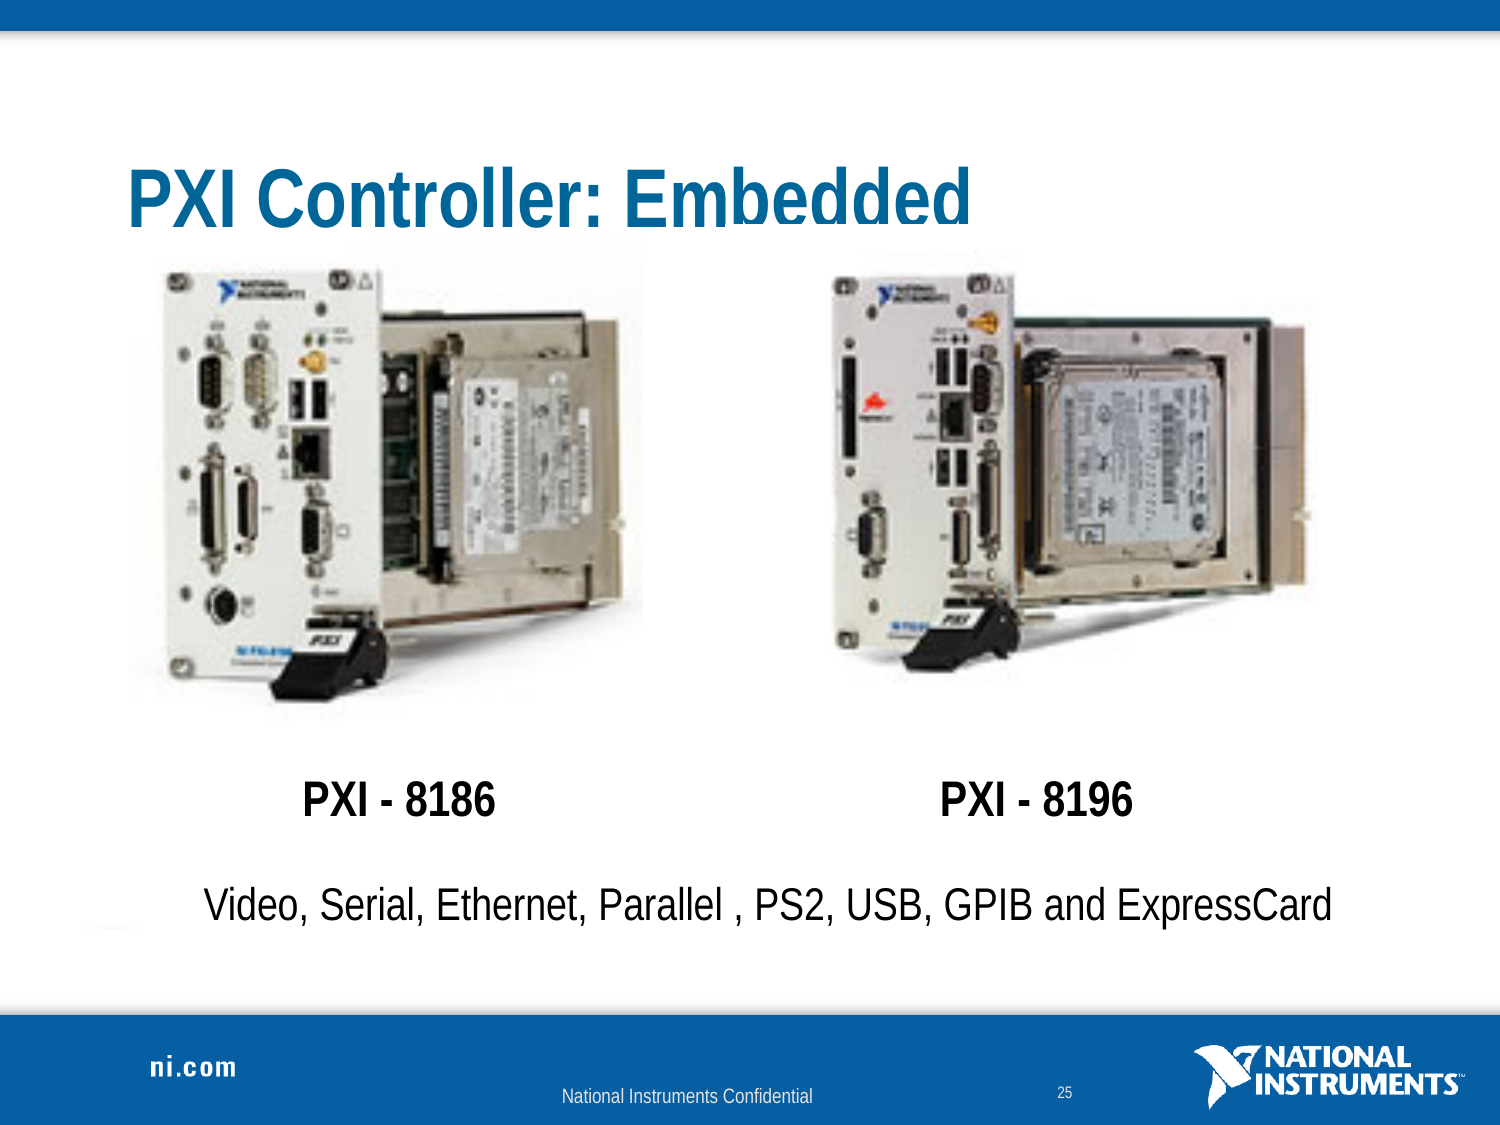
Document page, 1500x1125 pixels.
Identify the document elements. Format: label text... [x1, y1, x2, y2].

title PXI Controller: Embedded [112, 99, 1388, 235]
text_box PXI - 8196 [925, 759, 1149, 835]
picture [0, 0, 1500, 1125]
text_box Video, Serial, Ethernet, Parallel , PS2, USB, GPIB and ExpressCard [99, 867, 1438, 938]
text_box PXI - 8186 [287, 759, 512, 835]
